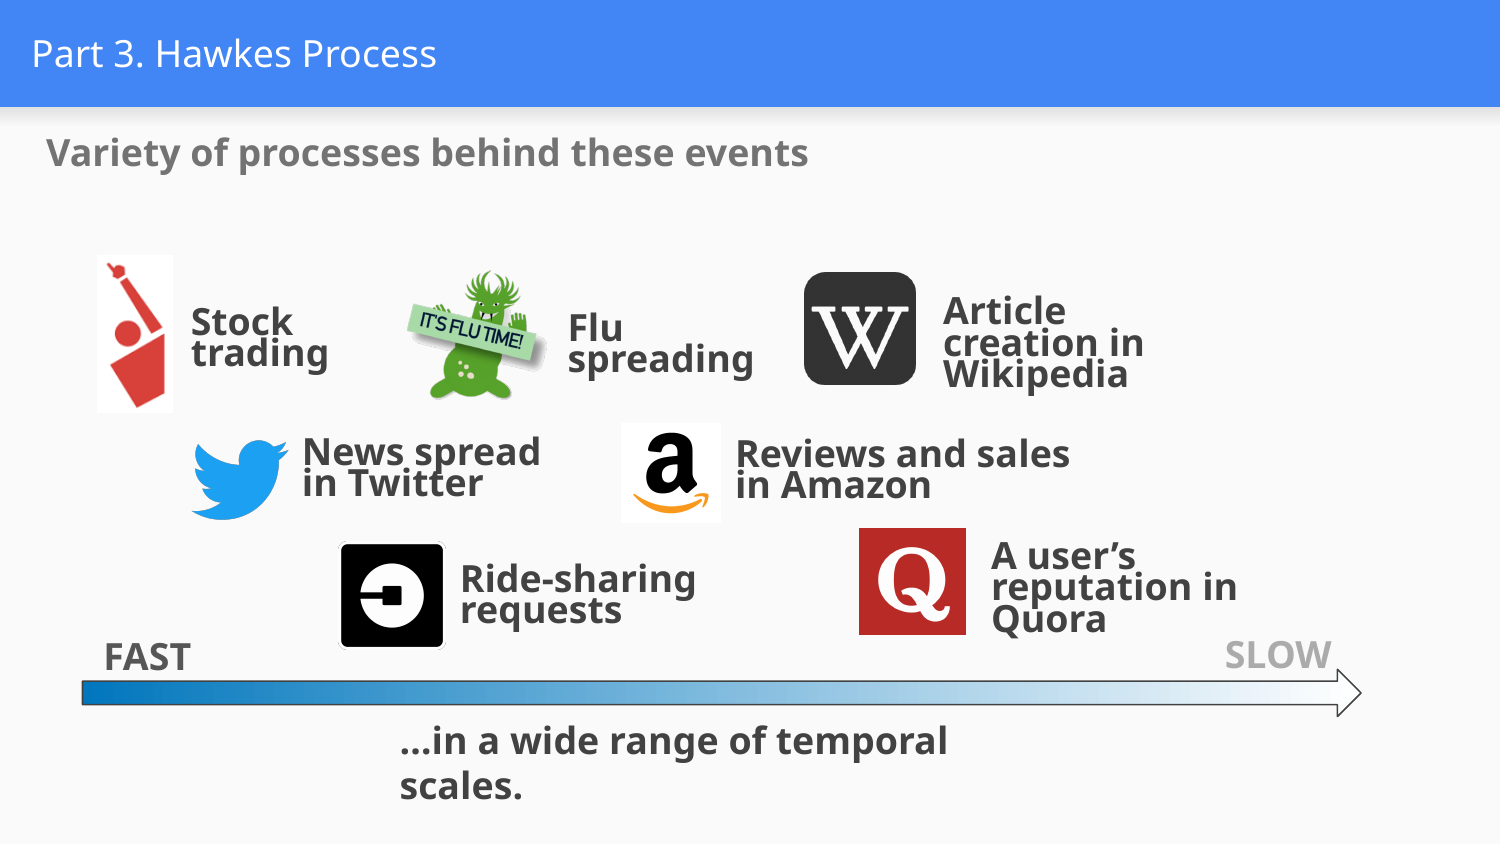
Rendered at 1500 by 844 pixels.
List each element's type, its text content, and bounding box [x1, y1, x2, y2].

text_box A user’s reputation in Quora [976, 536, 1362, 646]
text_box Stock trading [178, 302, 390, 381]
text_box Slow [1195, 635, 1361, 682]
text_box …in a wide range of temporal scales. [384, 709, 1056, 815]
text_box Ride-sharing requests [450, 560, 798, 638]
picture [395, 263, 561, 409]
picture [859, 528, 966, 635]
text_box Article creation in Wikipedia [928, 292, 1226, 402]
text_box Reviews and sales in Amazon [725, 435, 1086, 513]
text_box Fast [82, 638, 213, 685]
title Part 3. Hawkes Process [16, 2, 1464, 102]
list Variety of processes behind these events [31, 106, 1423, 193]
text_box Flu spreading [919, 308, 1069, 387]
picture [803, 272, 916, 385]
text_box News spread in Twitter [287, 432, 560, 511]
picture [337, 541, 446, 650]
picture [620, 422, 721, 523]
picture [191, 440, 289, 520]
text_box [82, 681, 1362, 717]
picture [96, 255, 173, 413]
text_box Flu spreading [566, 308, 799, 387]
